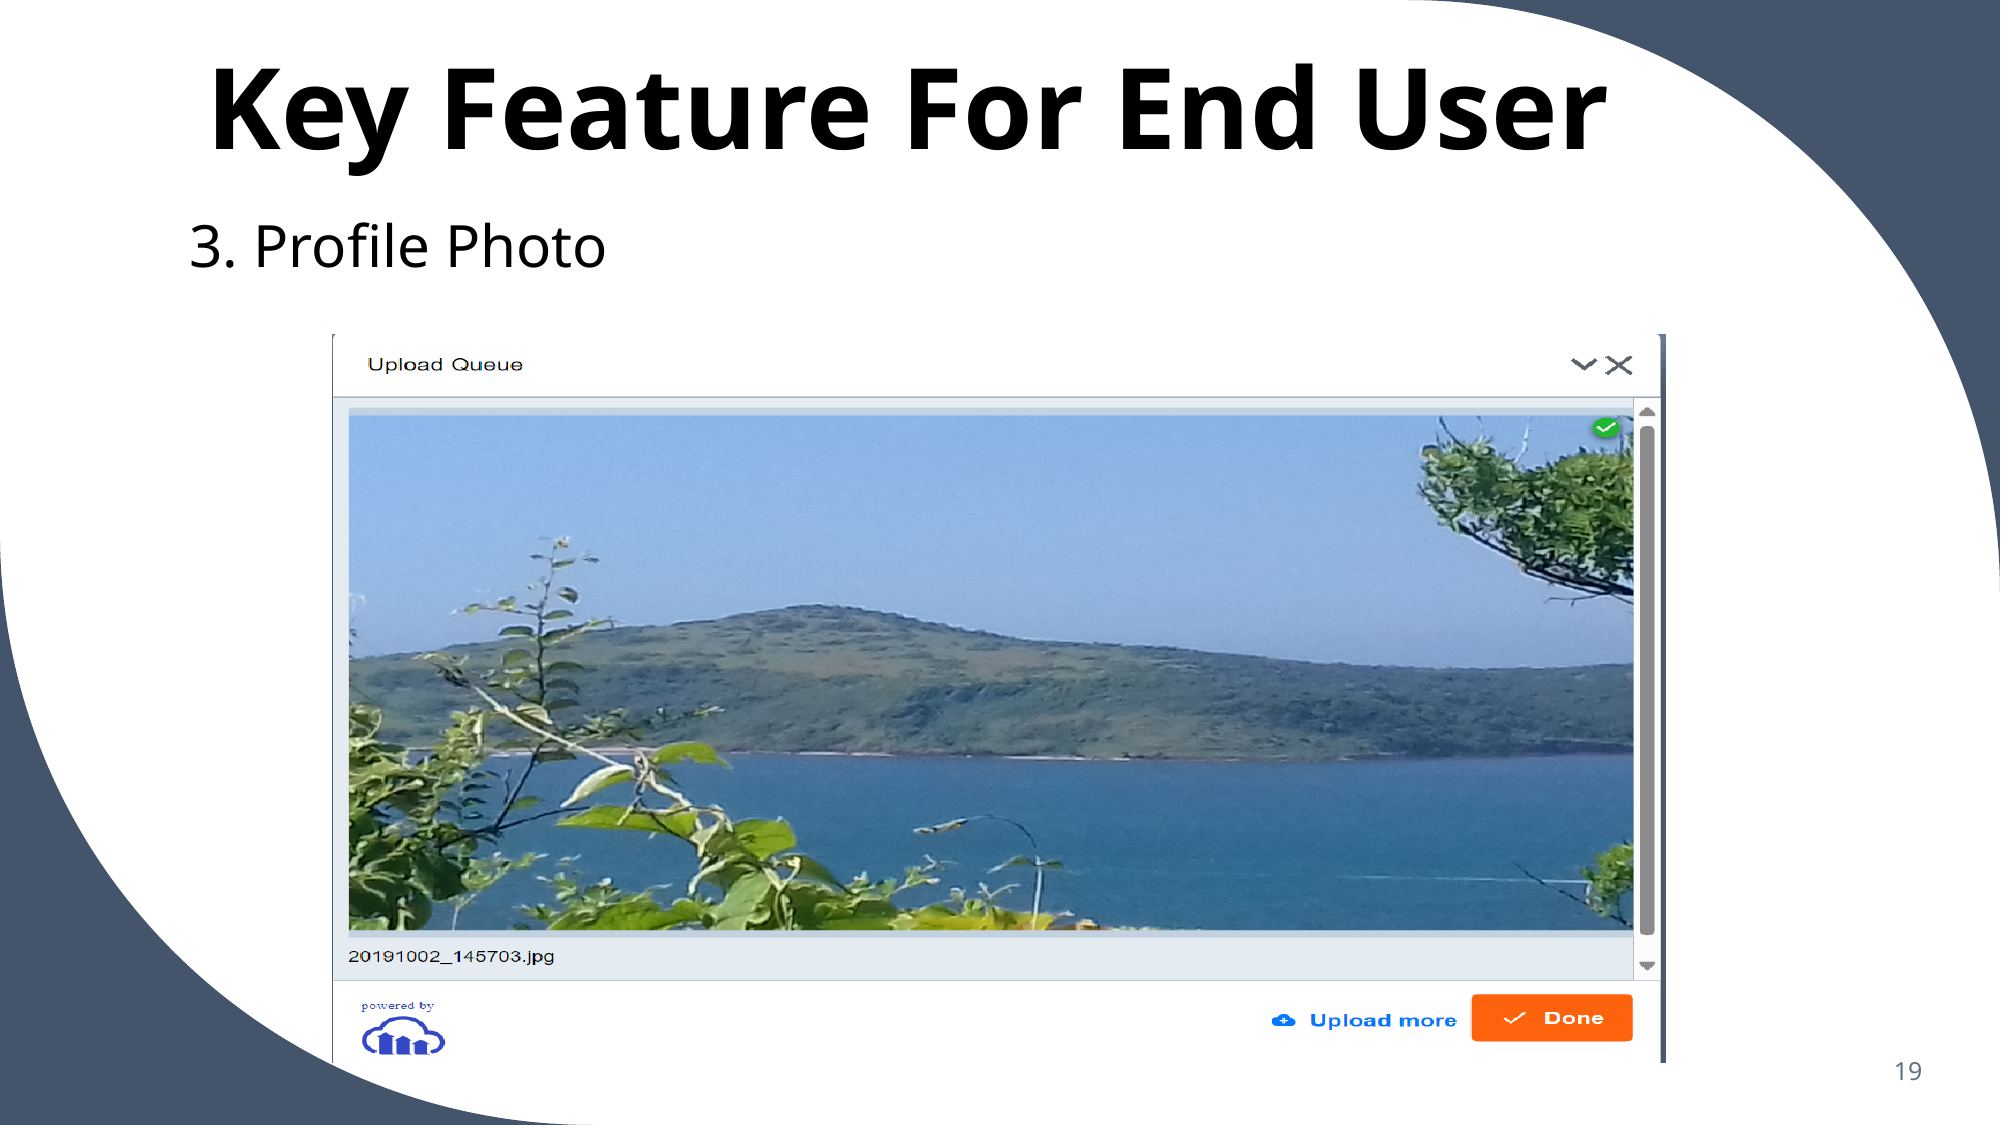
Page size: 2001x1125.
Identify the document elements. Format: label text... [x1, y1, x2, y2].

slide_number 19 [1665, 1042, 1938, 1103]
title Key Feature For End User [191, 62, 1796, 182]
text_box 3. Profile Photo [174, 202, 623, 287]
picture [332, 334, 1666, 1063]
